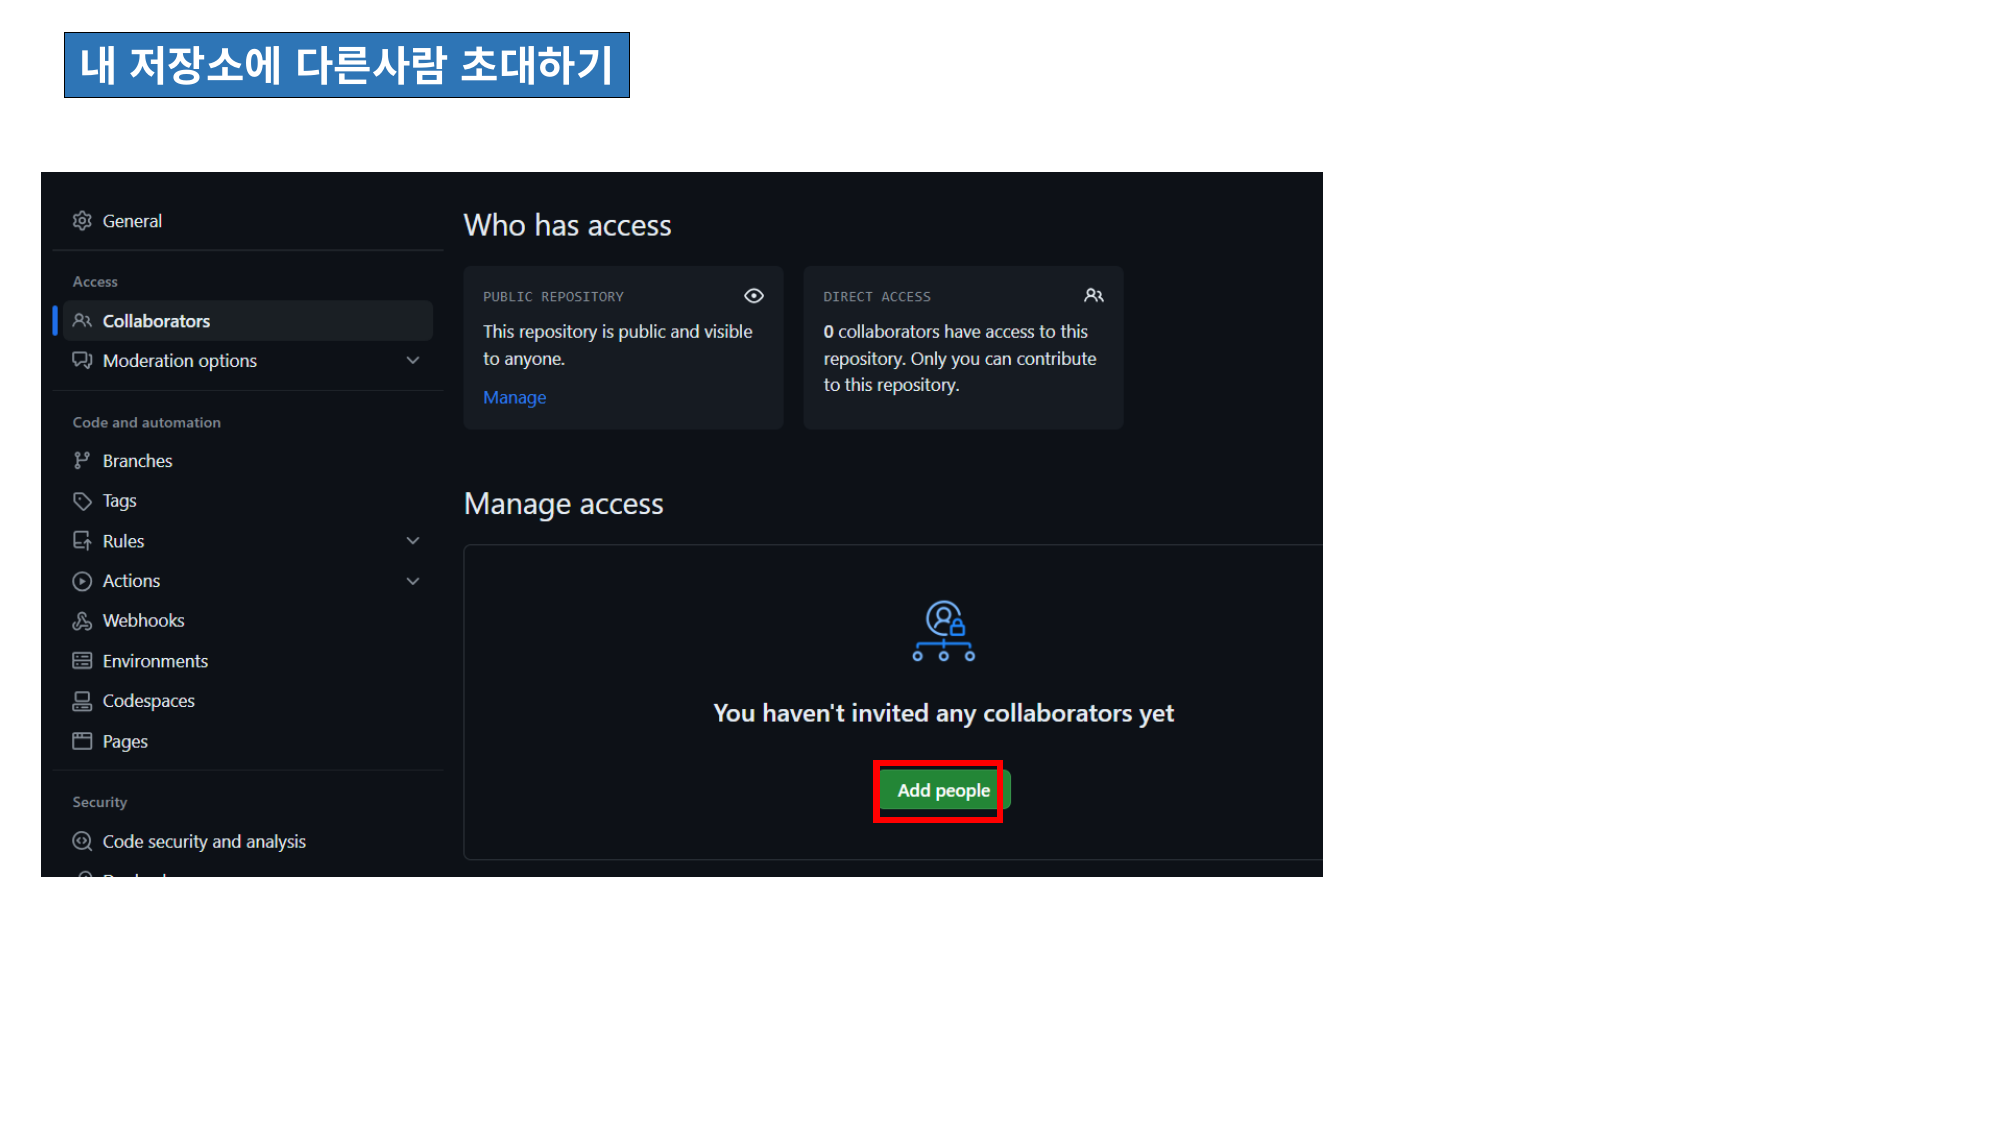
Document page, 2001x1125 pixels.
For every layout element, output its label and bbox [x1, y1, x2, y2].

text_box [41, 32, 1323, 877]
